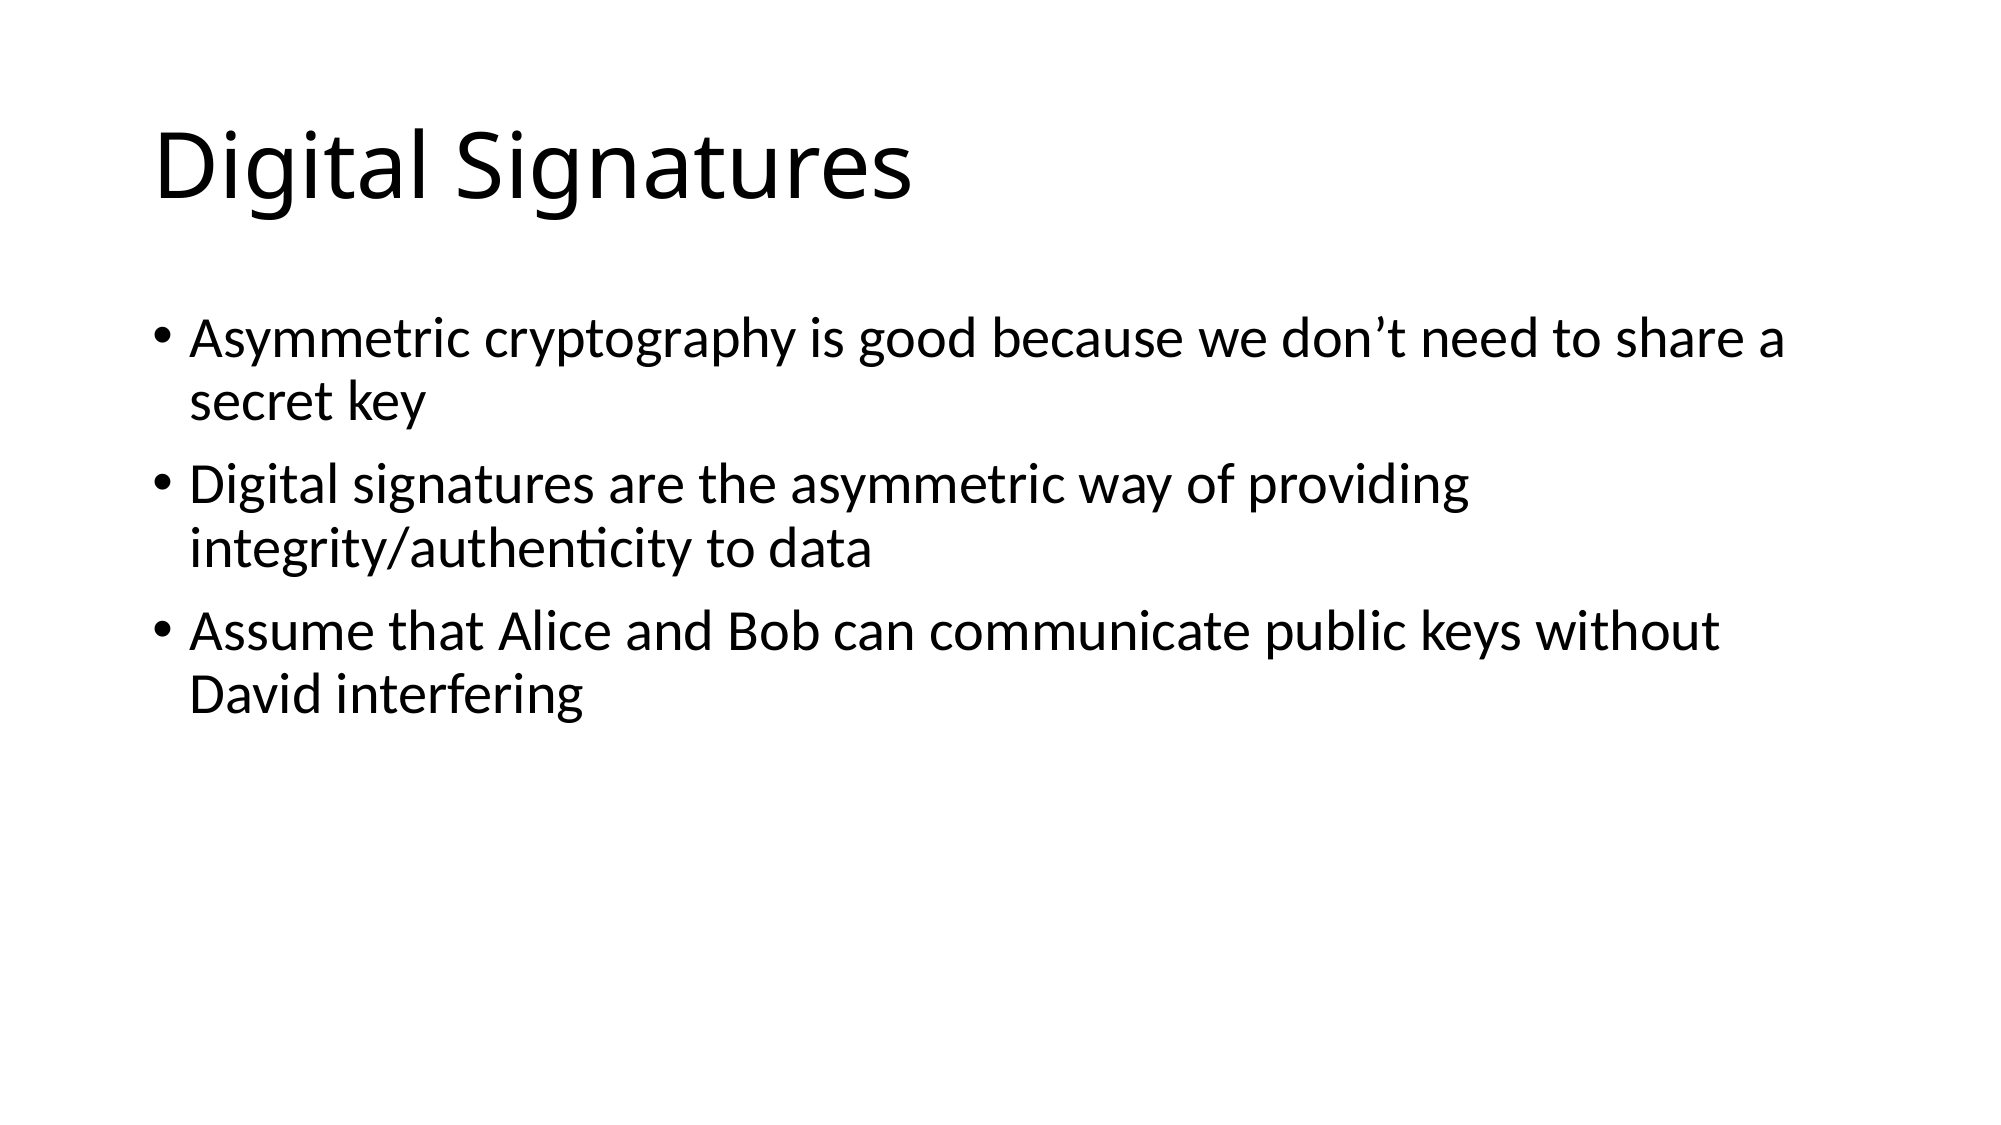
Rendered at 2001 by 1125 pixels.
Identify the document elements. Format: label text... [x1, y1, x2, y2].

list Asymmetric cryptography is good because we don’t need to share a secret key Digital signatures are the asymmetric way of providing integrity/authenticity to data Assume that Alice and Bob can communicate public keys without David interfering [137, 299, 1863, 1014]
title Digital Signatures [137, 59, 1863, 278]
